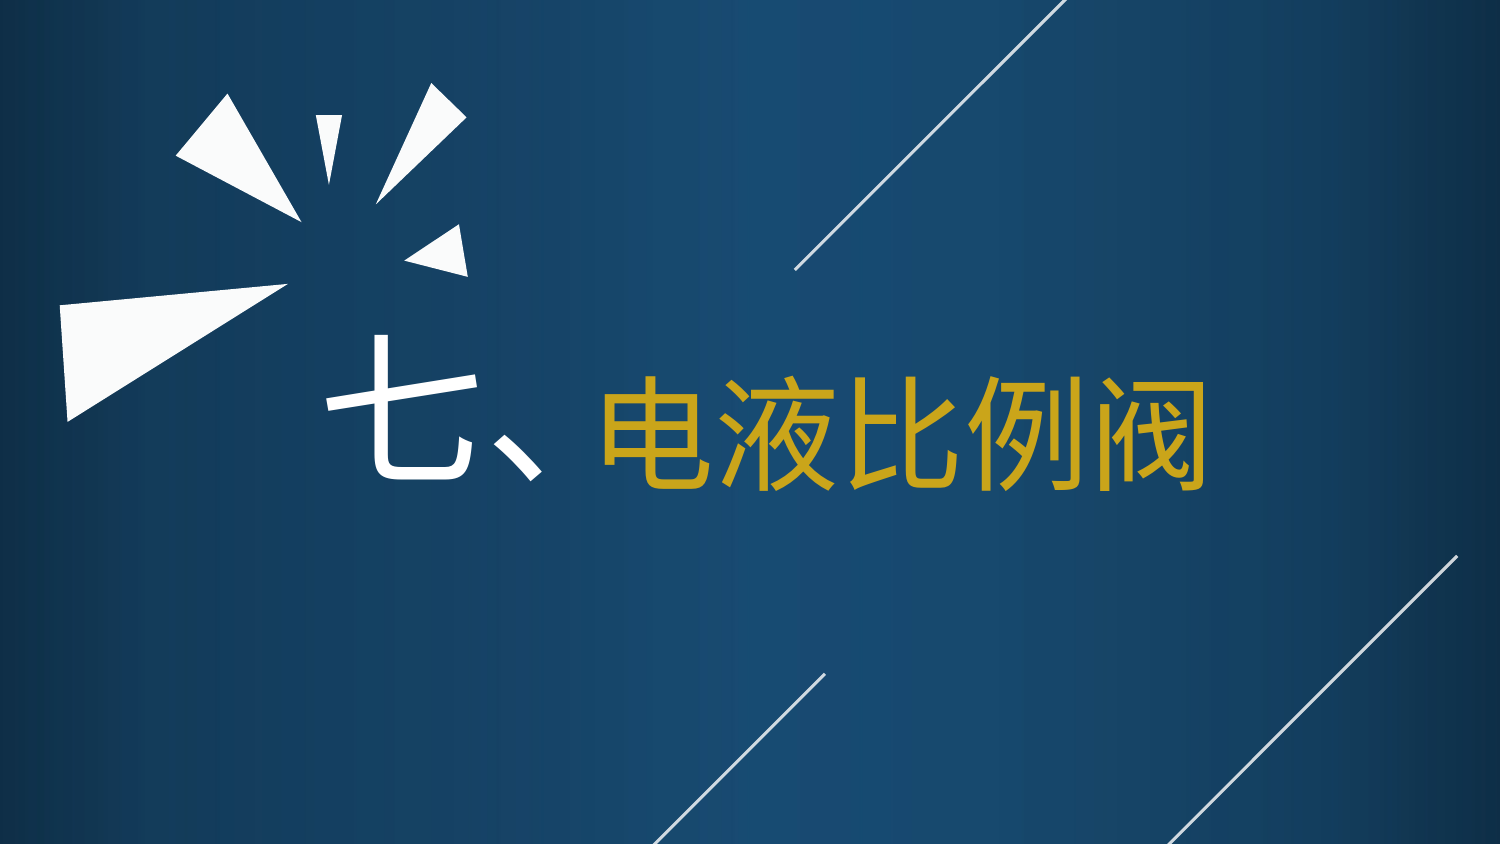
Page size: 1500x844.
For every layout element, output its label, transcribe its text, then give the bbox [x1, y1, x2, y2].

picture [0, 0, 1500, 844]
text_box 电液比例阀 [570, 349, 1233, 514]
text_box 七、 [304, 298, 695, 514]
